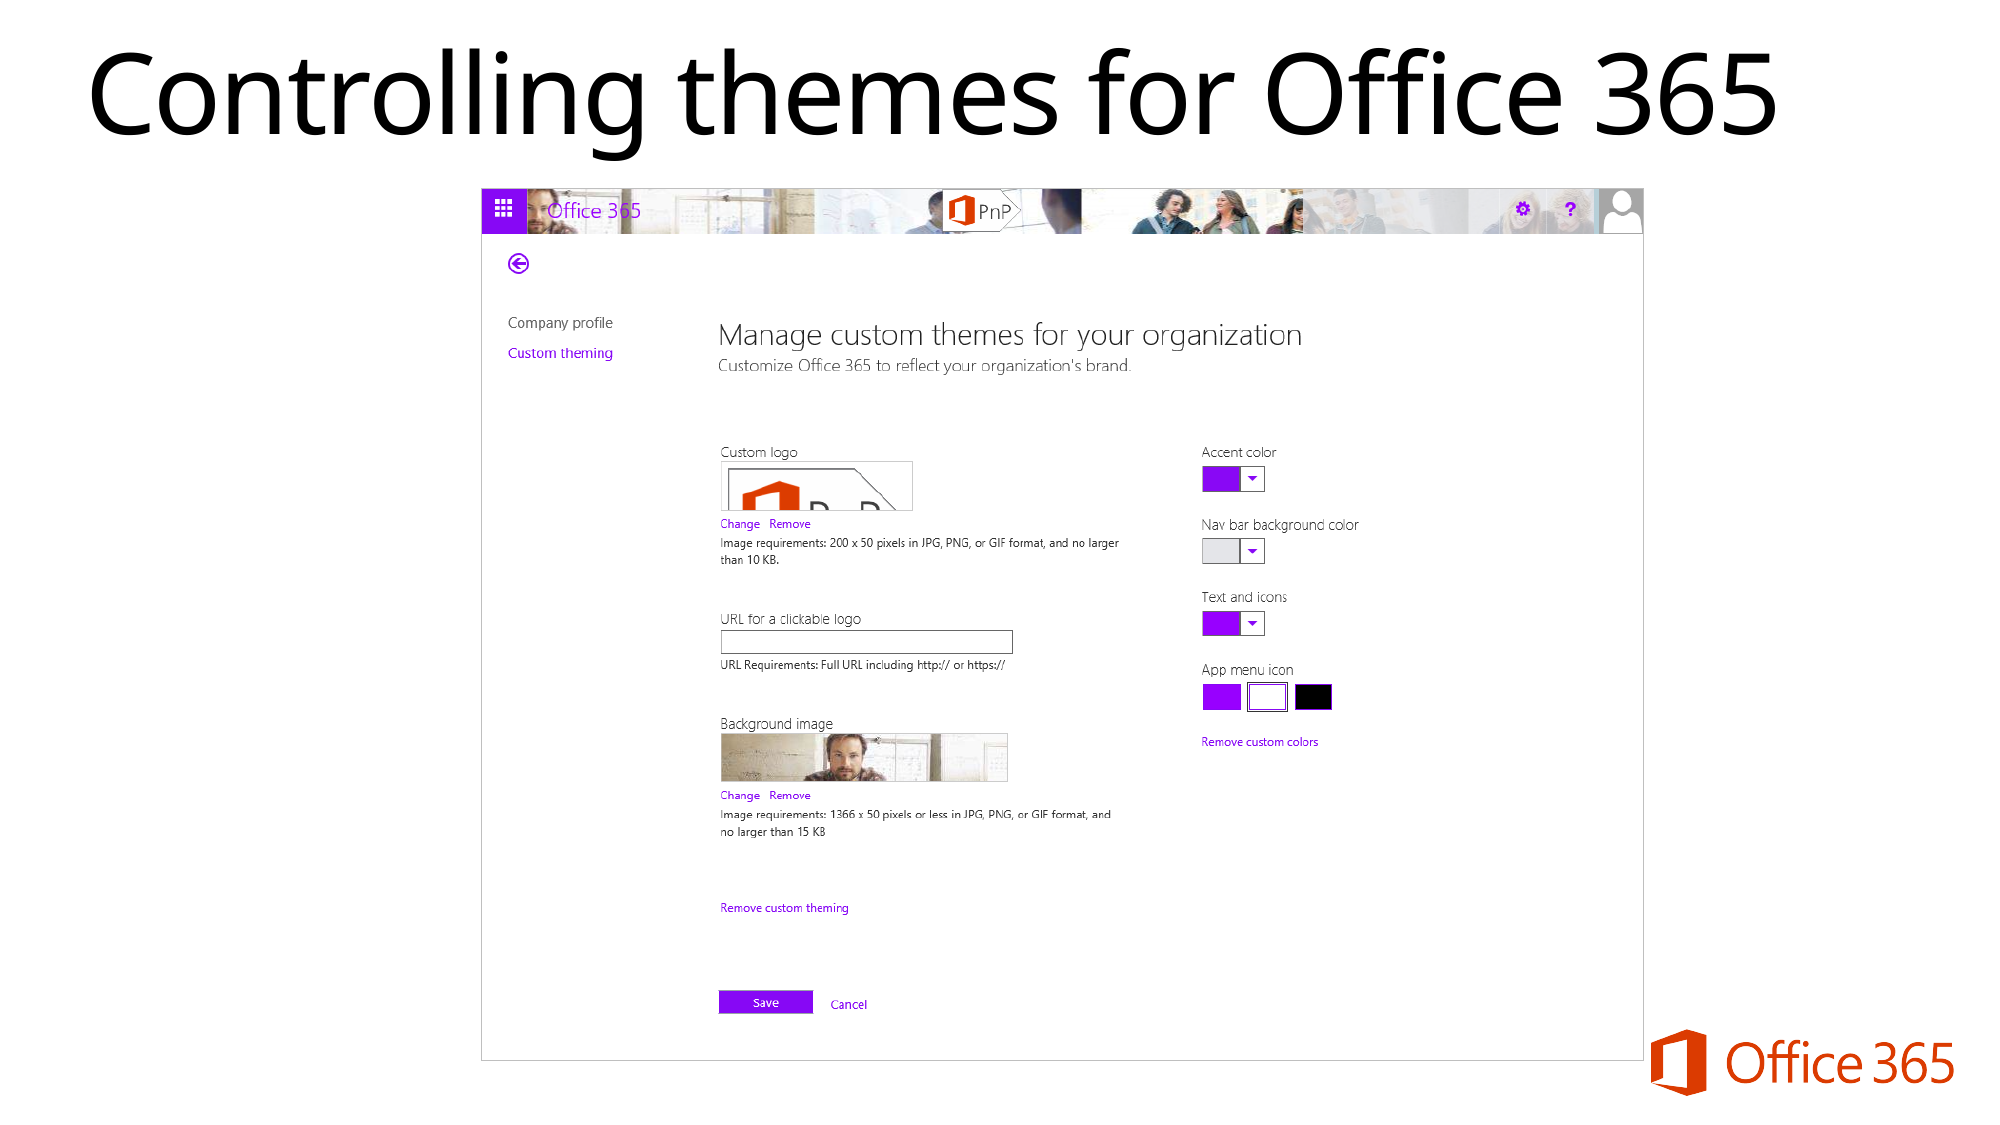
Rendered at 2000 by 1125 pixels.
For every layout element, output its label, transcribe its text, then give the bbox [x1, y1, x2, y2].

picture [481, 188, 1981, 1125]
title Controlling themes for Office 365 [85, 37, 1914, 161]
